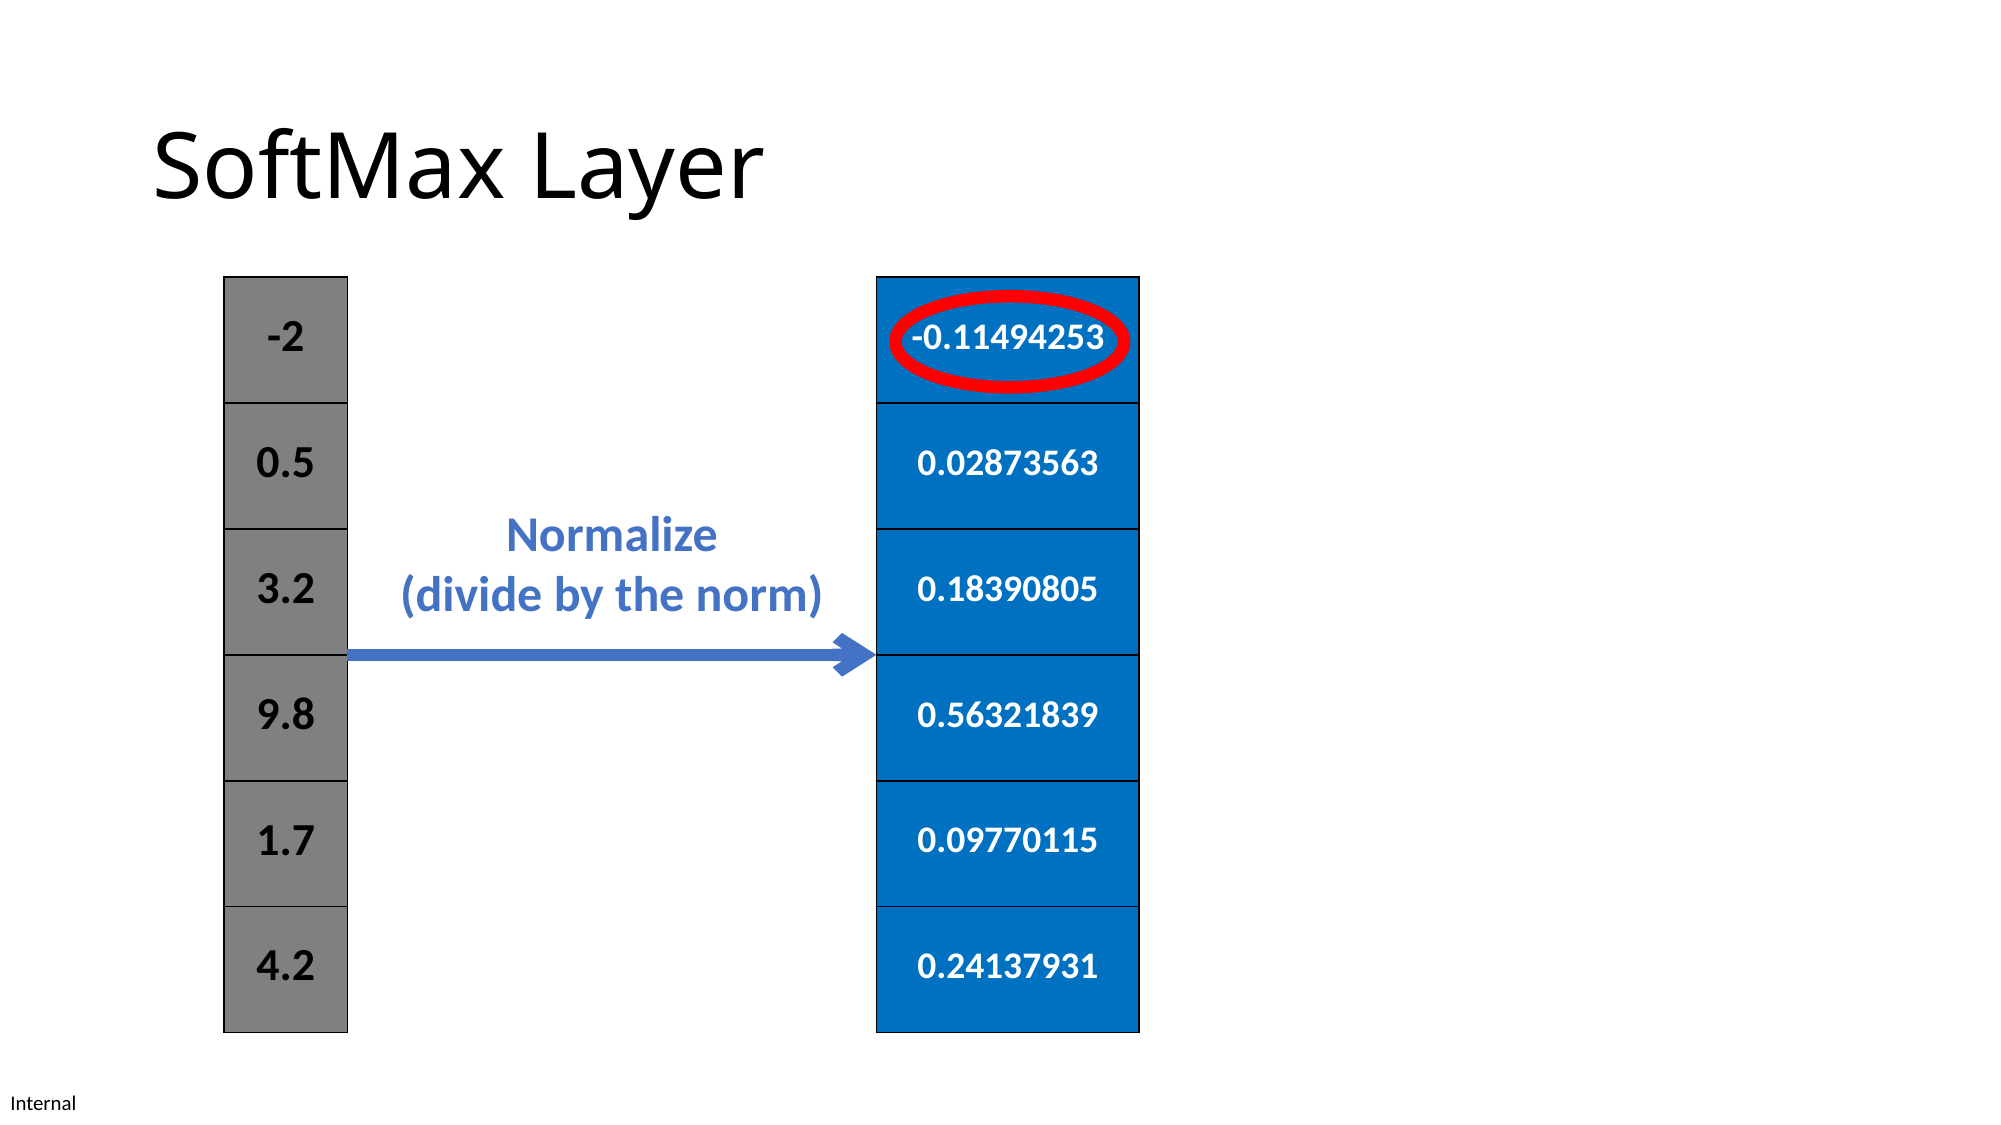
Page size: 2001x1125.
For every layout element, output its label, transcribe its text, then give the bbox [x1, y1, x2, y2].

title SoftMax Layer [137, 59, 1863, 278]
table_cell 0.56321839 [877, 656, 1138, 780]
table_header -2 [225, 278, 347, 402]
table_cell 0.09770115 [877, 782, 1138, 906]
text_box [894, 295, 1126, 389]
table_cell 3.2 [225, 530, 347, 654]
table_cell 0.18390805 [877, 530, 1138, 654]
table_cell 1.7 [225, 782, 347, 906]
table_cell 9.8 [225, 656, 347, 780]
table_cell 4.2 [225, 907, 347, 1032]
table_cell 0.5 [225, 404, 347, 528]
table_cell 0.02873563 [877, 404, 1138, 528]
text_box Normalize (divide by the norm) [385, 494, 839, 629]
table_header -0.11494253 [877, 278, 1138, 402]
table_cell 0.24137931 [877, 907, 1138, 1032]
